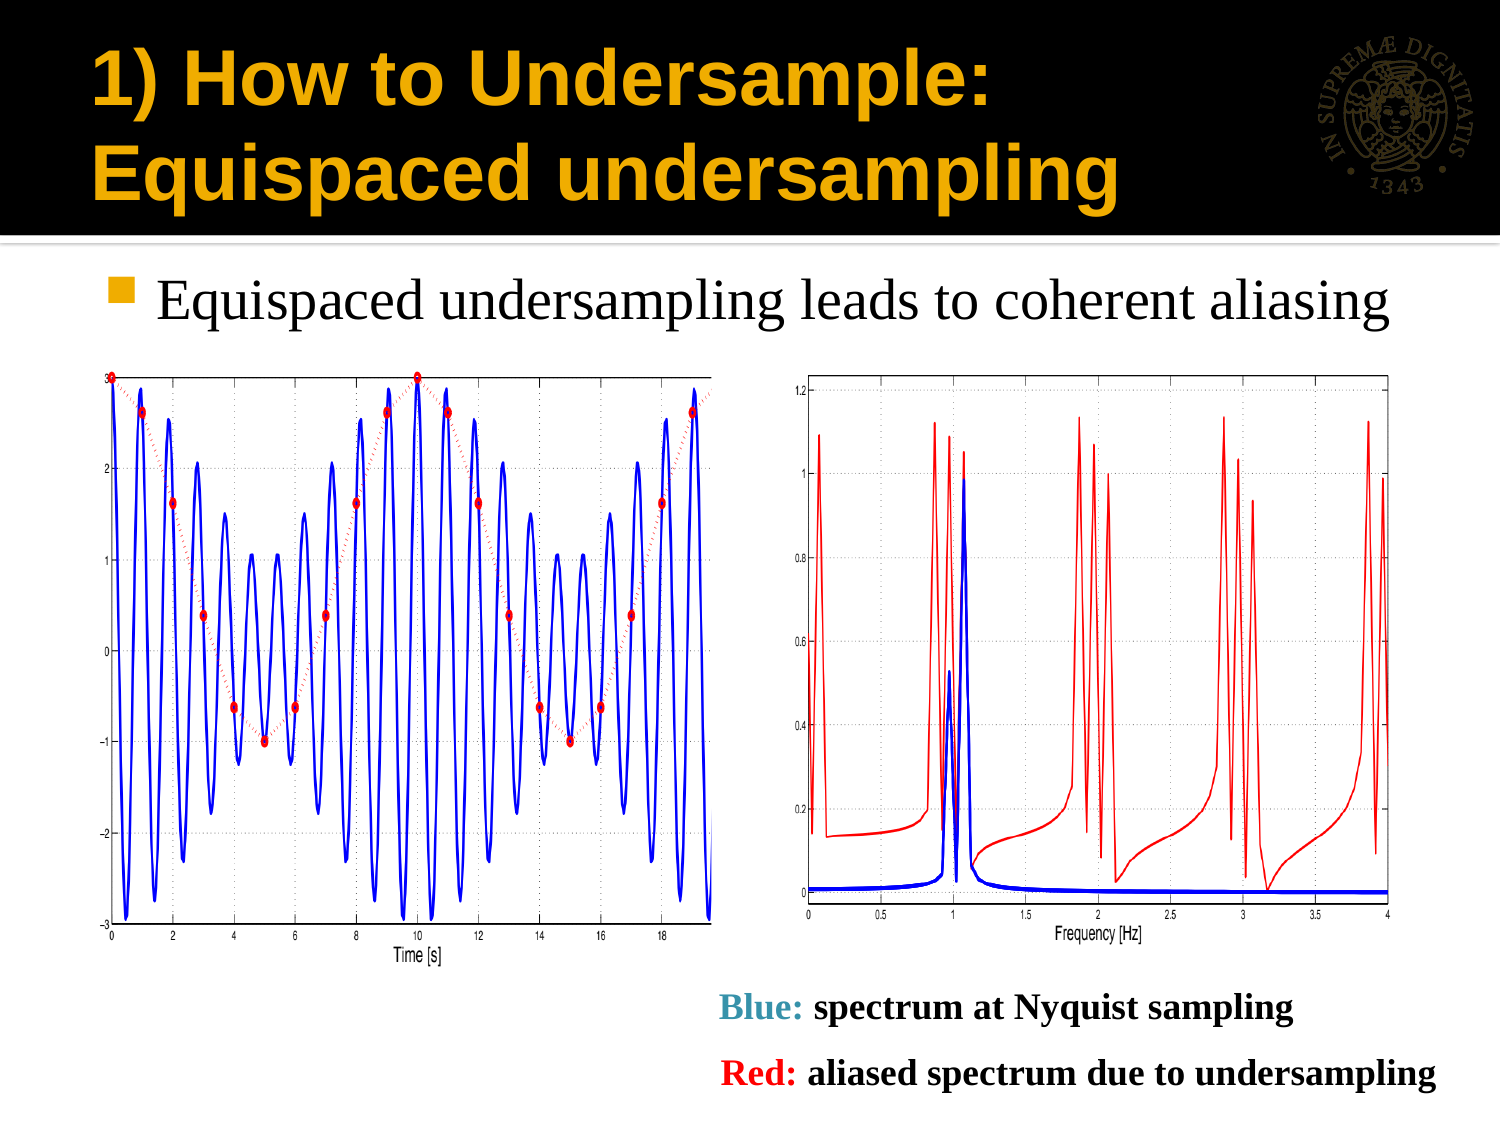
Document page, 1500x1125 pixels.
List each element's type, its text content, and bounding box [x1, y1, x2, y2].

footer Red: aliased spectrum due to undersampling [713, 1025, 1447, 1094]
picture [9, 327, 1456, 996]
title 1) How to Undersample: Equispaced undersampling [75, 18, 1425, 224]
text_box Blue: spectrum at Nyquist sampling [711, 982, 1365, 1027]
list Equispaced undersampling leads to coherent aliasing [75, 245, 1425, 325]
